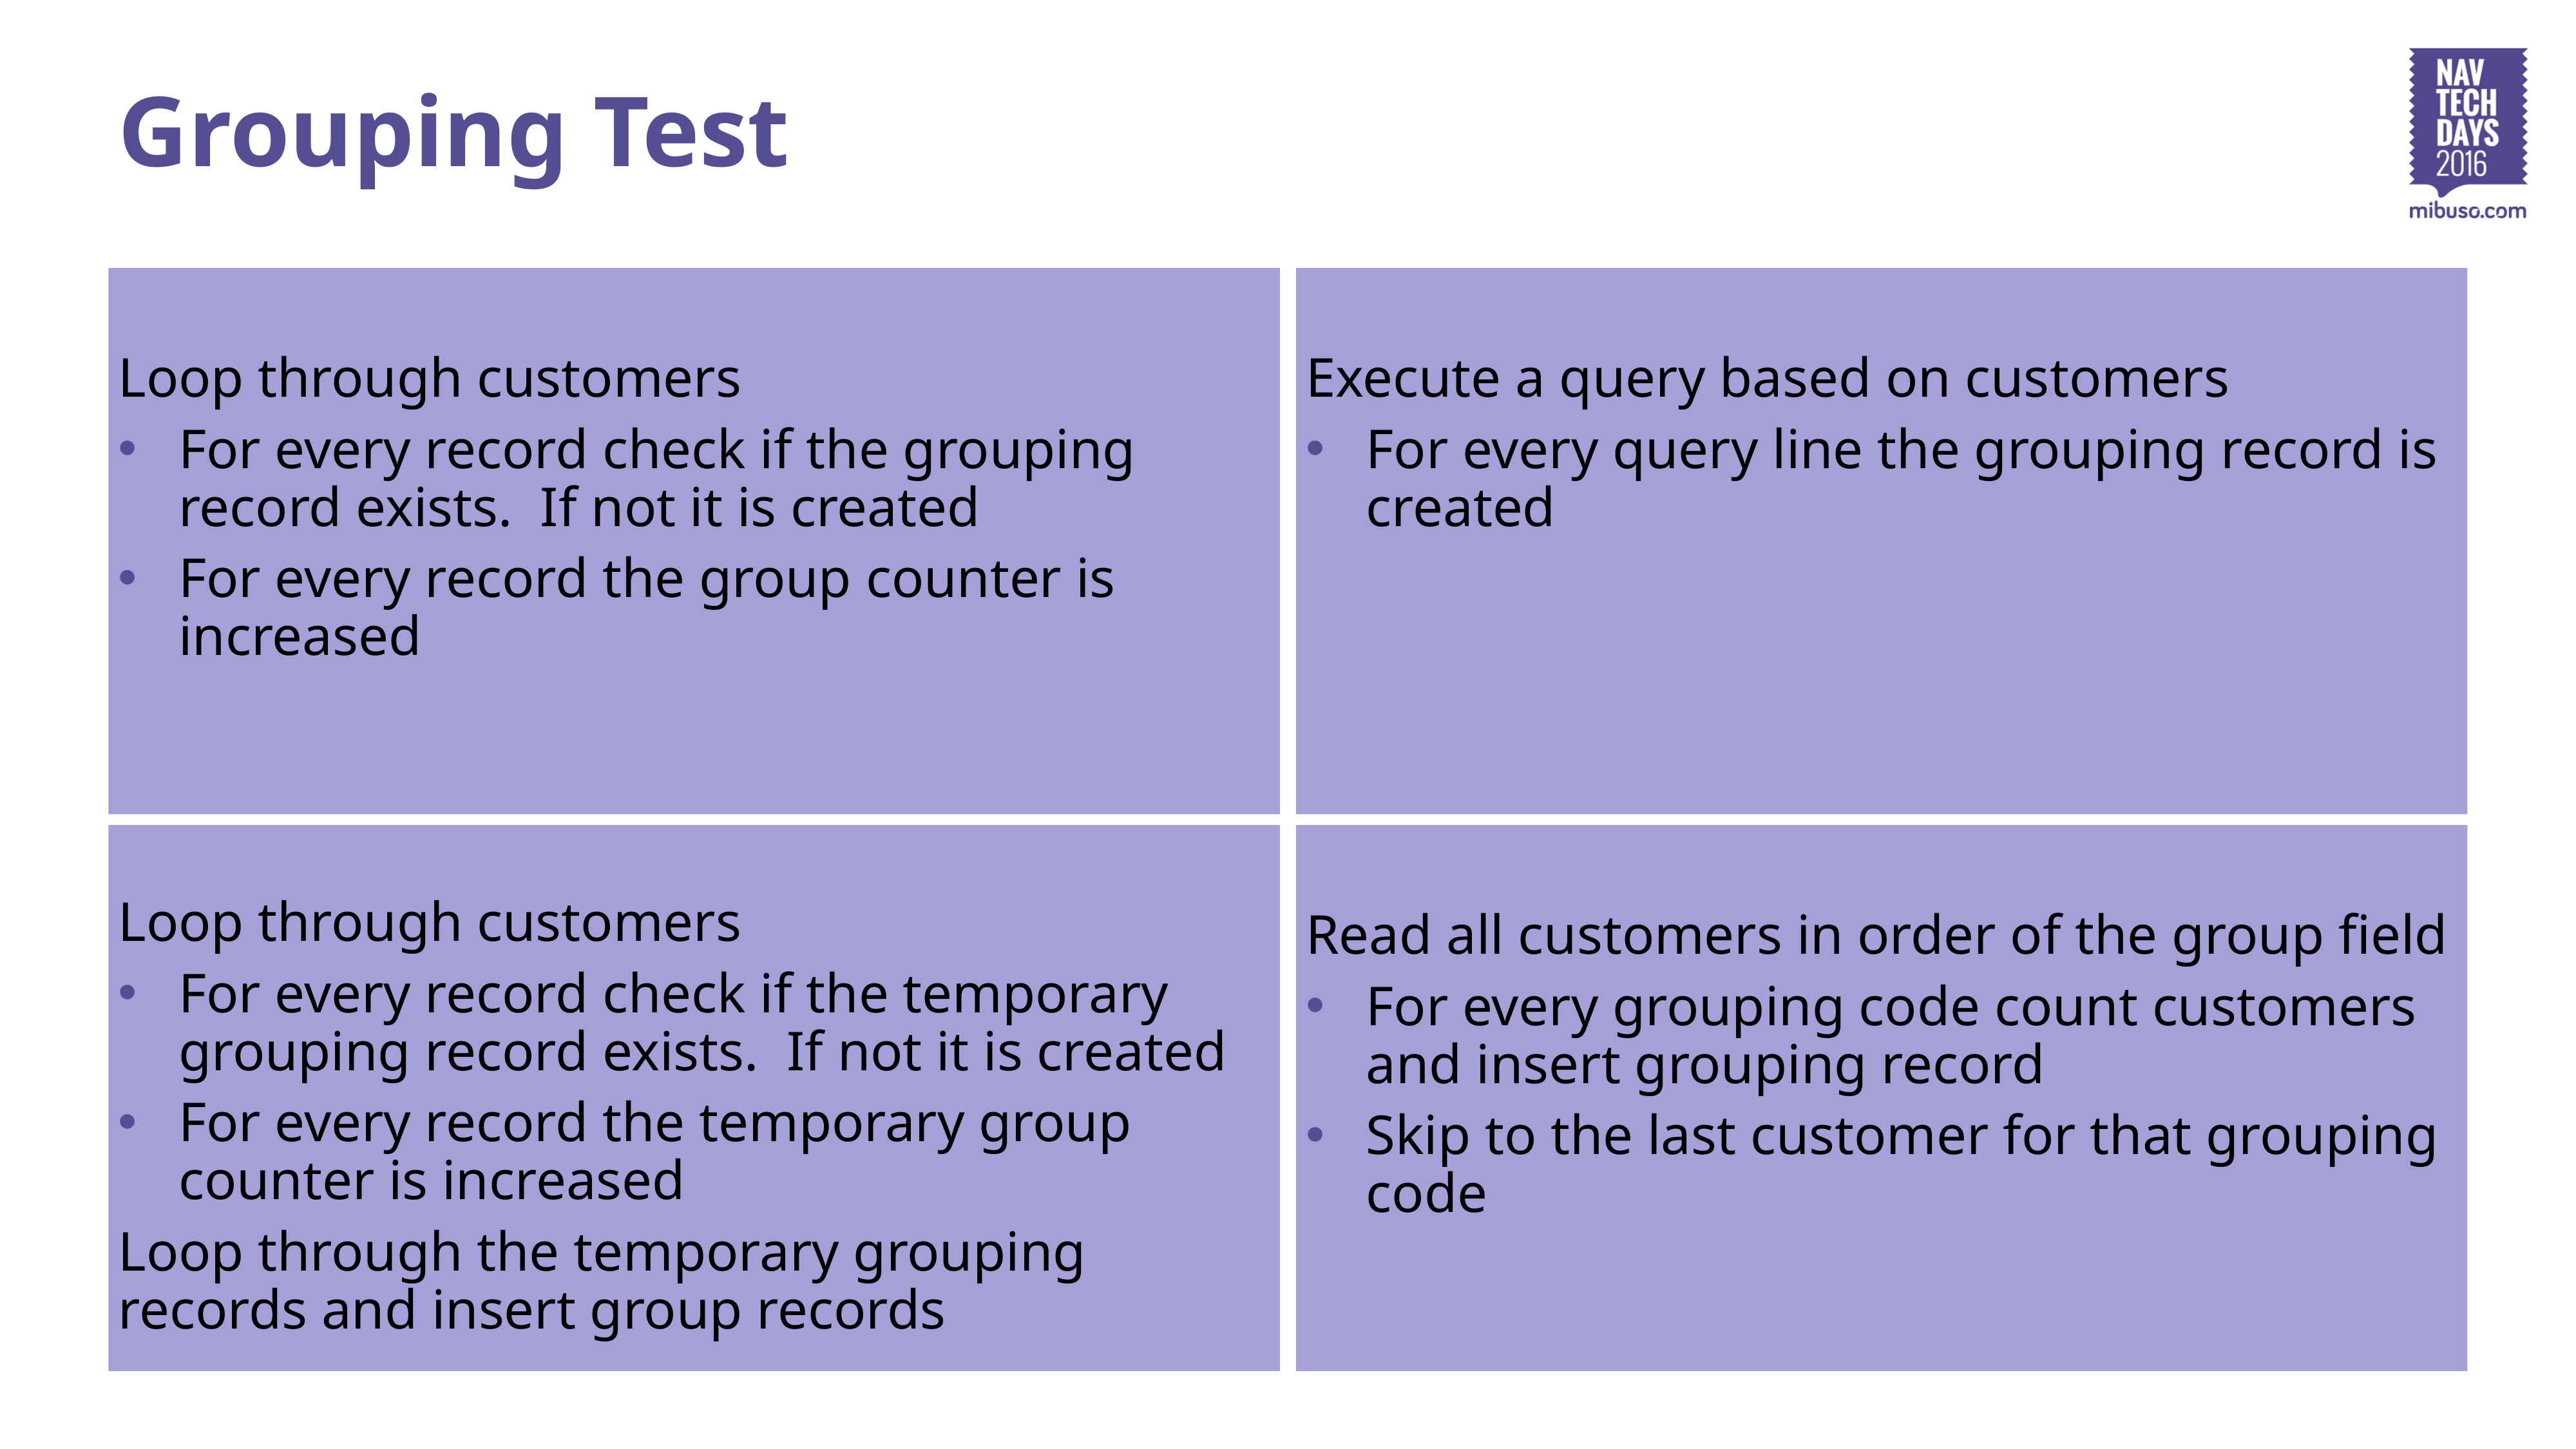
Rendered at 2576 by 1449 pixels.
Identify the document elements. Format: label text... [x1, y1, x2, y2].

list Loop through customers For every record check if the grouping record exists. If not it is created For every record the group counter is increased [108, 268, 1280, 815]
list Loop through customers For every record check if the temporary grouping record exists. If not it is created For every record the temporary group counter is increased Loop through the temporary grouping records and insert group records [108, 825, 1280, 1372]
title Grouping Test [108, 40, 2468, 231]
list Read all customers in order of the group field For every grouping code count customers and insert grouping record Skip to the last customer for that grouping code [1296, 825, 2468, 1372]
picture [2391, 35, 2544, 235]
list Execute a query based on customers For every query line the grouping record is created [1296, 268, 2468, 815]
